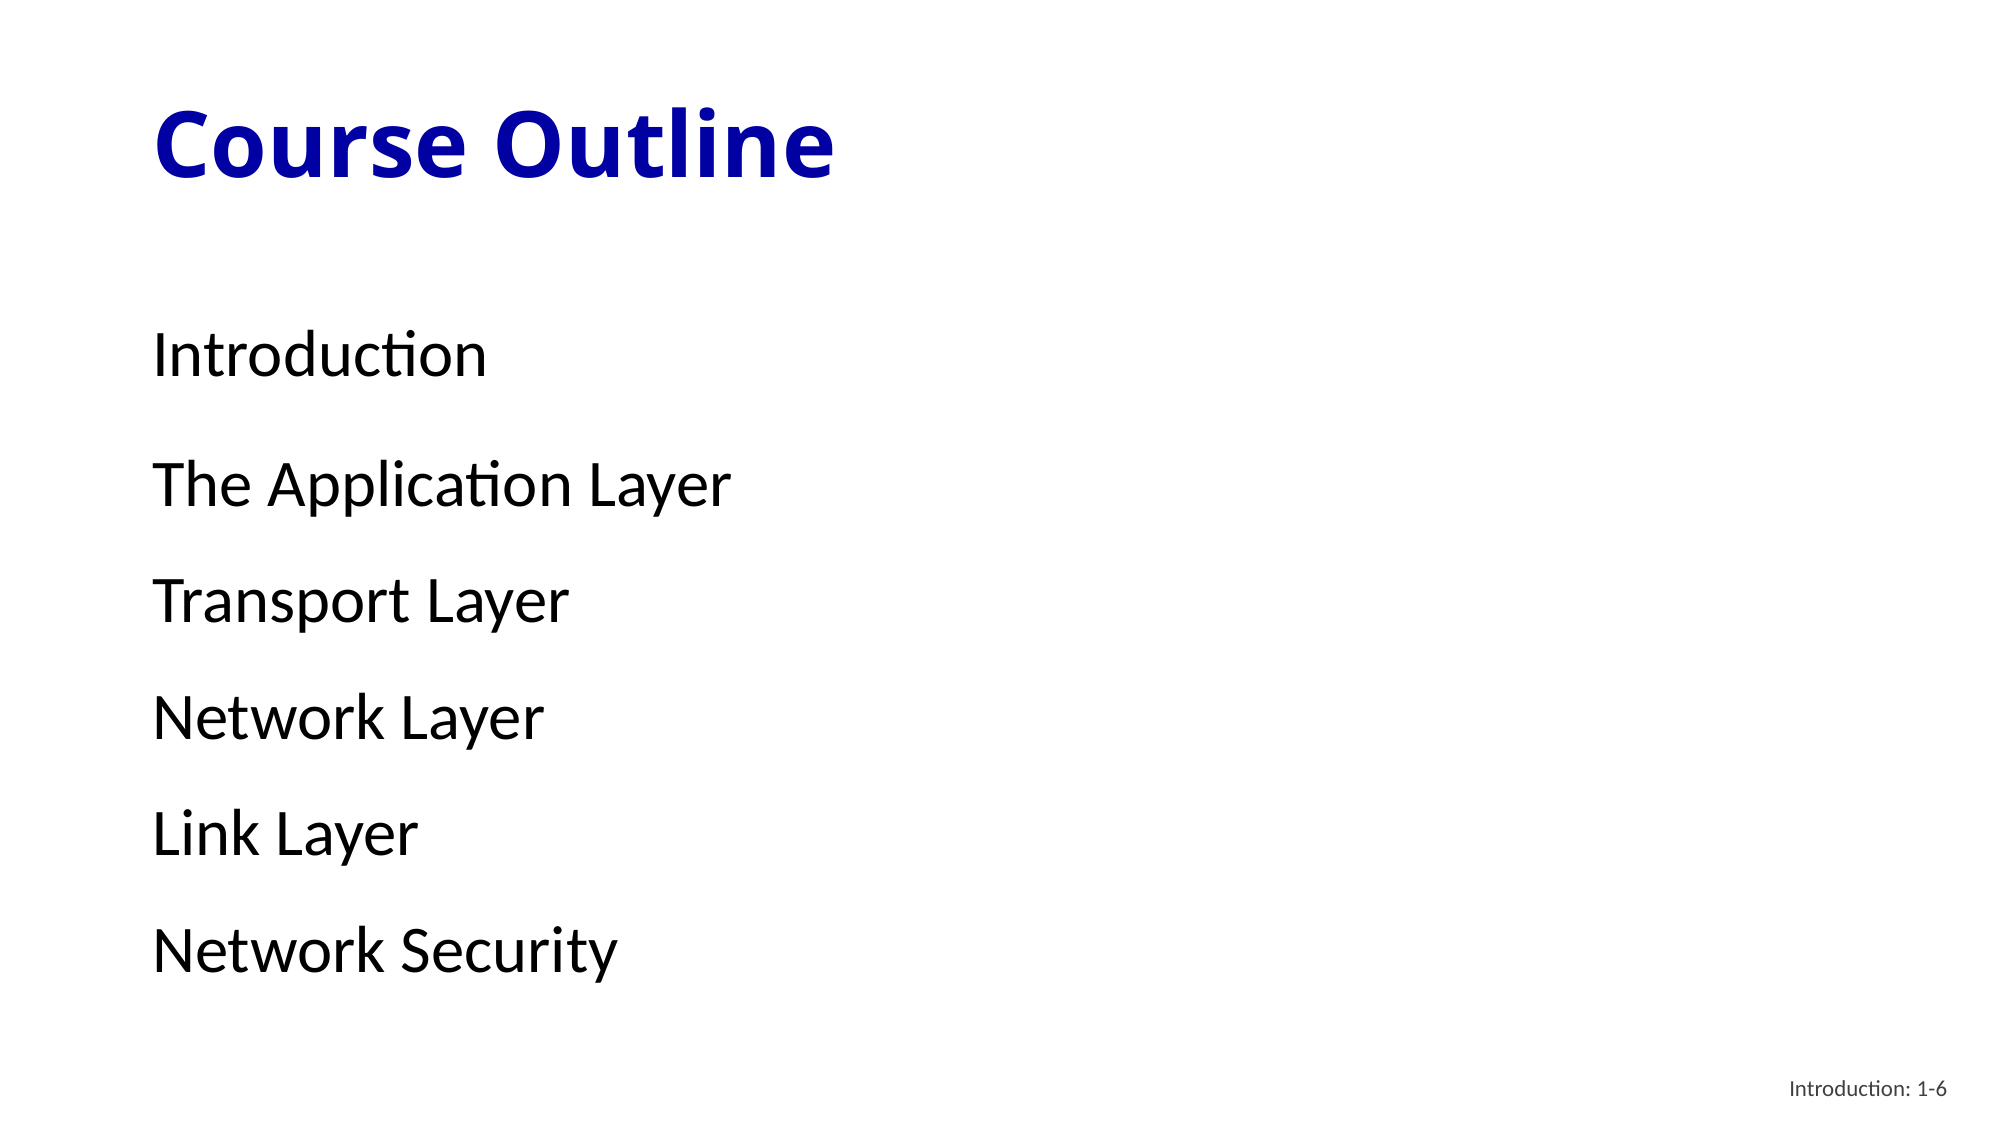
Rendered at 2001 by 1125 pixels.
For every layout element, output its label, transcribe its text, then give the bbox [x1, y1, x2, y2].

text_box Introduction [137, 302, 522, 398]
text_box Link Layer [137, 781, 841, 877]
text_box Transport Layer [137, 548, 841, 644]
text_box The Application Layer [137, 432, 841, 527]
text_box Network Security [137, 897, 841, 993]
text_box Network Layer [137, 665, 841, 760]
slide_number Introduction: 1-6 [1512, 1056, 1963, 1117]
title Course Outline [137, 74, 1863, 221]
